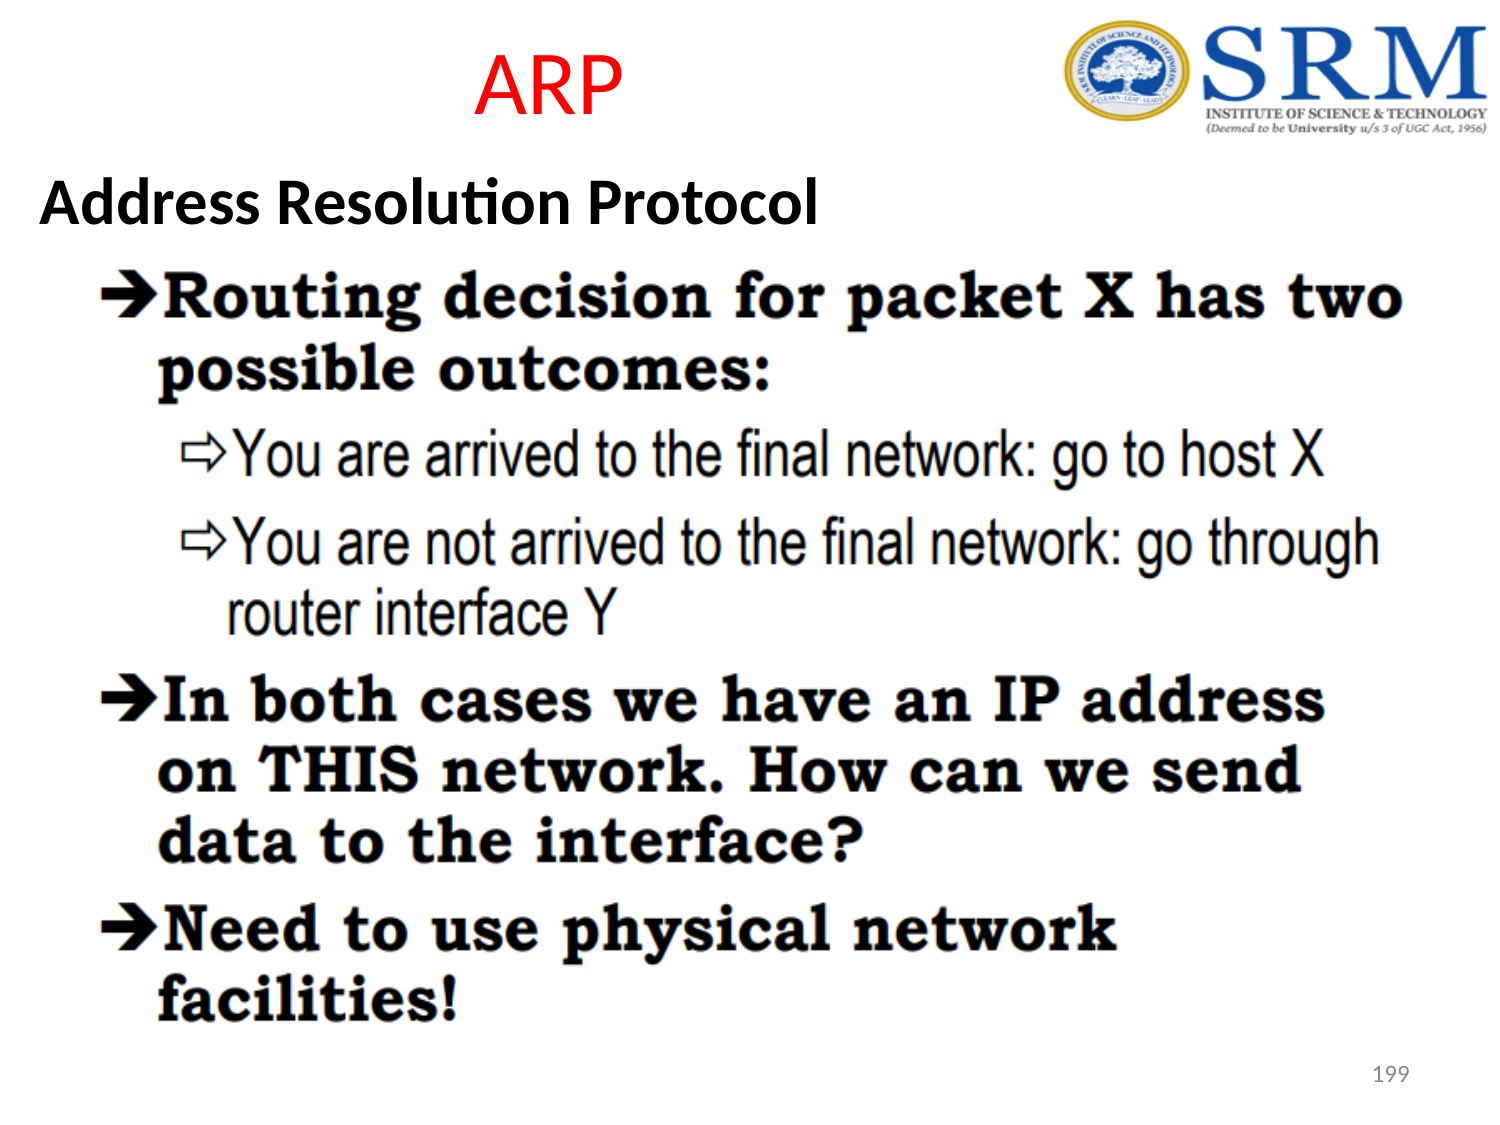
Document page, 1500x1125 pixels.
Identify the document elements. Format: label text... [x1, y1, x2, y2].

picture [1059, 0, 1500, 151]
text_box [62, 224, 1463, 1050]
title ARP [75, 0, 1025, 149]
picture [87, 249, 1413, 1037]
list Address Resolution Protocol [24, 149, 1425, 250]
slide_number ‹#› [1074, 1050, 1425, 1103]
